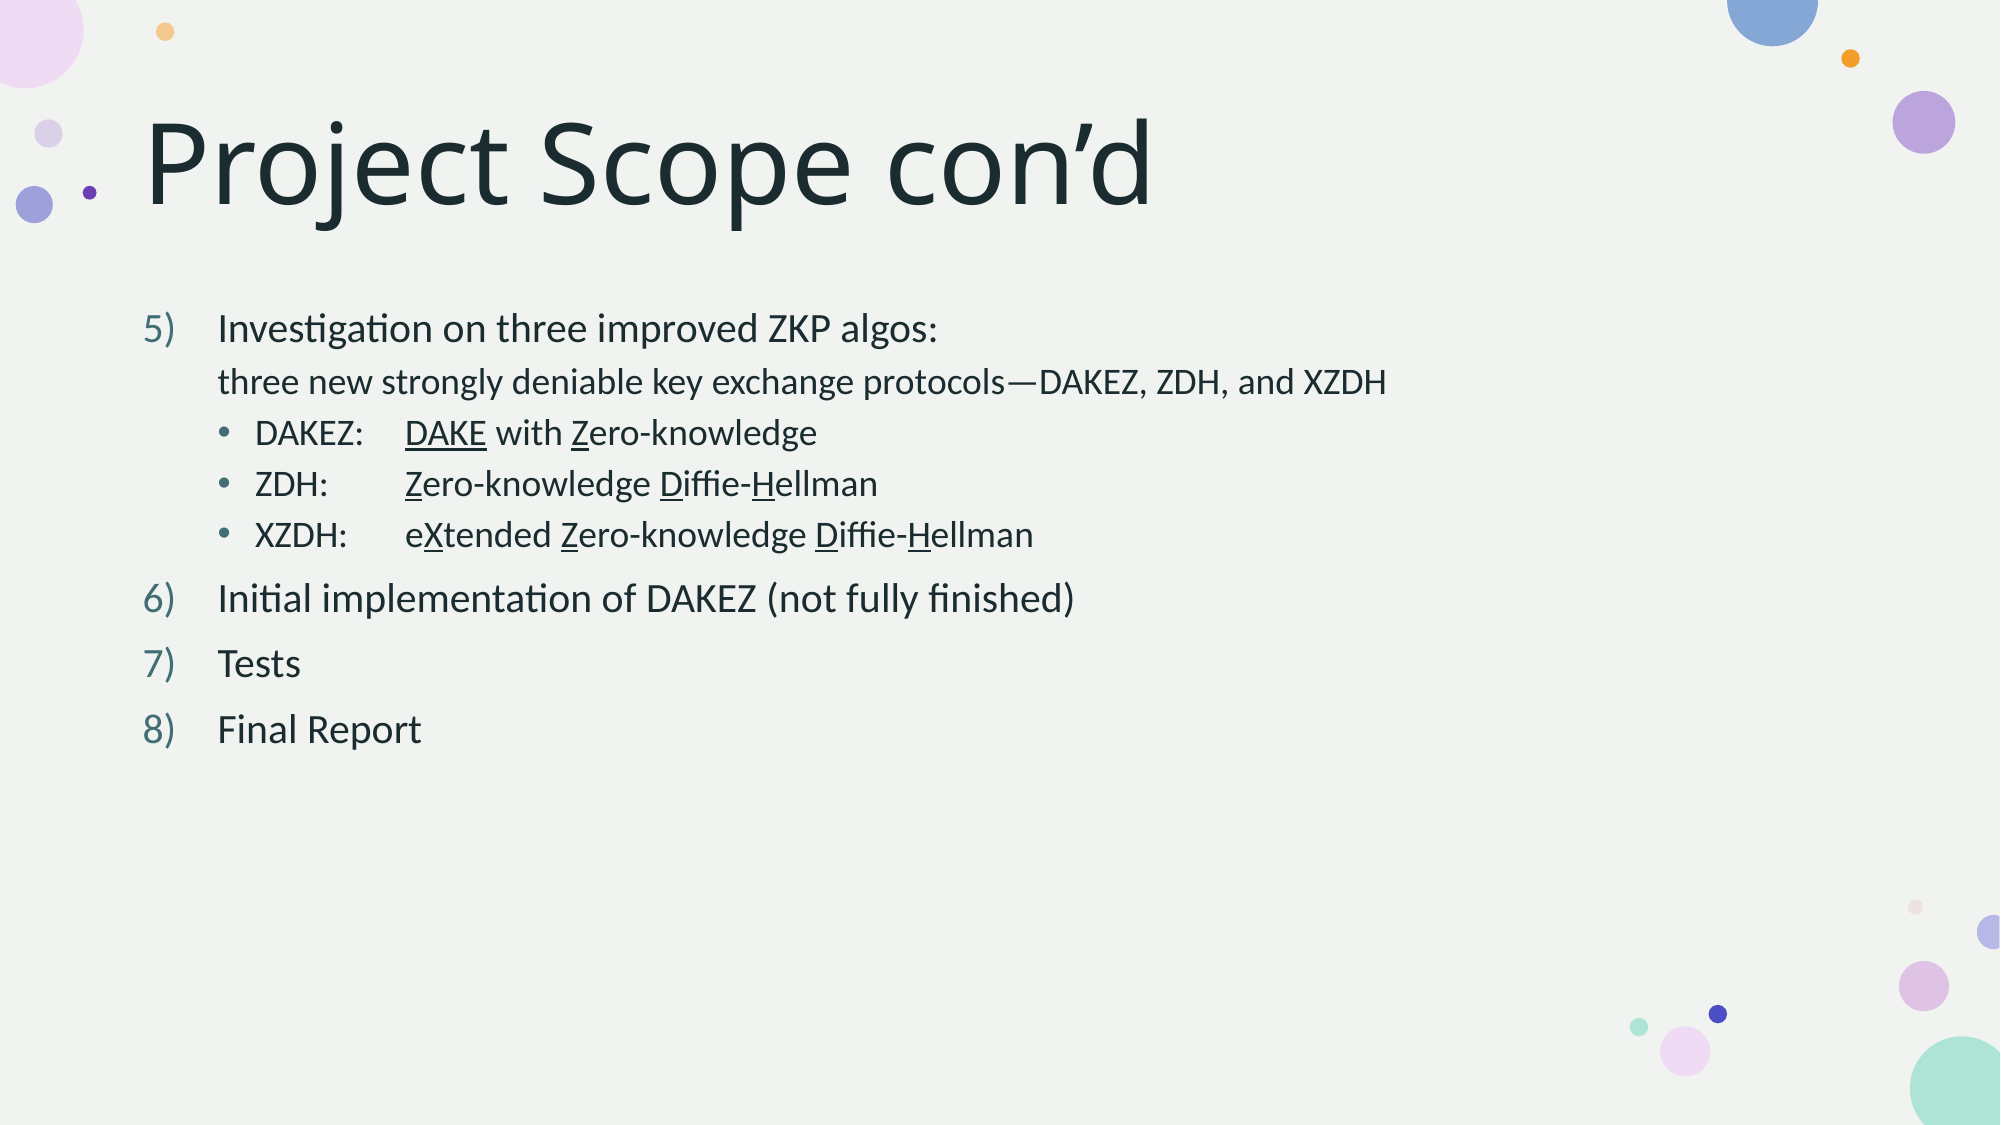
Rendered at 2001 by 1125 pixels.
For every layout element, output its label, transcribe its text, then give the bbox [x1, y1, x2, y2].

title Project Scope con’d [127, 59, 1877, 278]
list Investigation on three improved ZKP algos: three new strongly deniable key exchange protocols—DAKEZ, ZDH, and XZDH DAKEZ: DAKE with Zero-knowledge ZDH: Zero-knowledge Diffie-Hellman XZDH: eXtended Zero-knowledge Diffie-Hellman Initial implementation of DAKEZ (not fully finished) Tests Final Report [127, 299, 1877, 1014]
